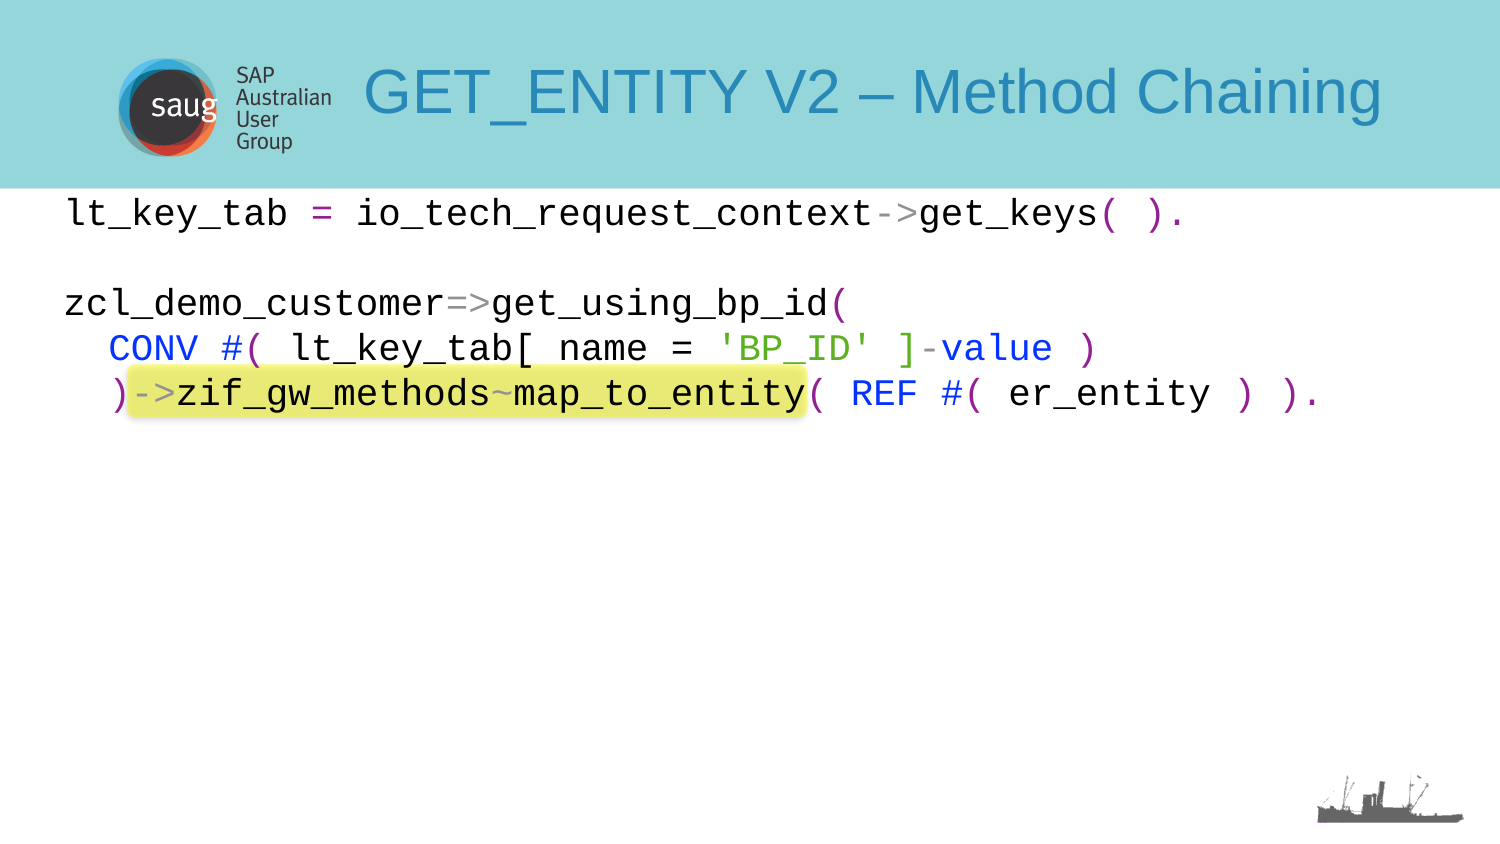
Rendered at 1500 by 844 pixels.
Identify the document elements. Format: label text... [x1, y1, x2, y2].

title GET_ENTITY V2 – Method Chaining [348, 0, 1477, 178]
picture [0, 0, 1500, 844]
text_box lt_key_tab = io_tech_request_context->get_keys( ). zcl_demo_customer=>get_using_bp_id( CONV #( lt_key_tab[ name = 'BP_ID' ]-value ) )->zif_gw_methods~map_to_entity( REF #( er_entity ) ). [48, 180, 1452, 466]
